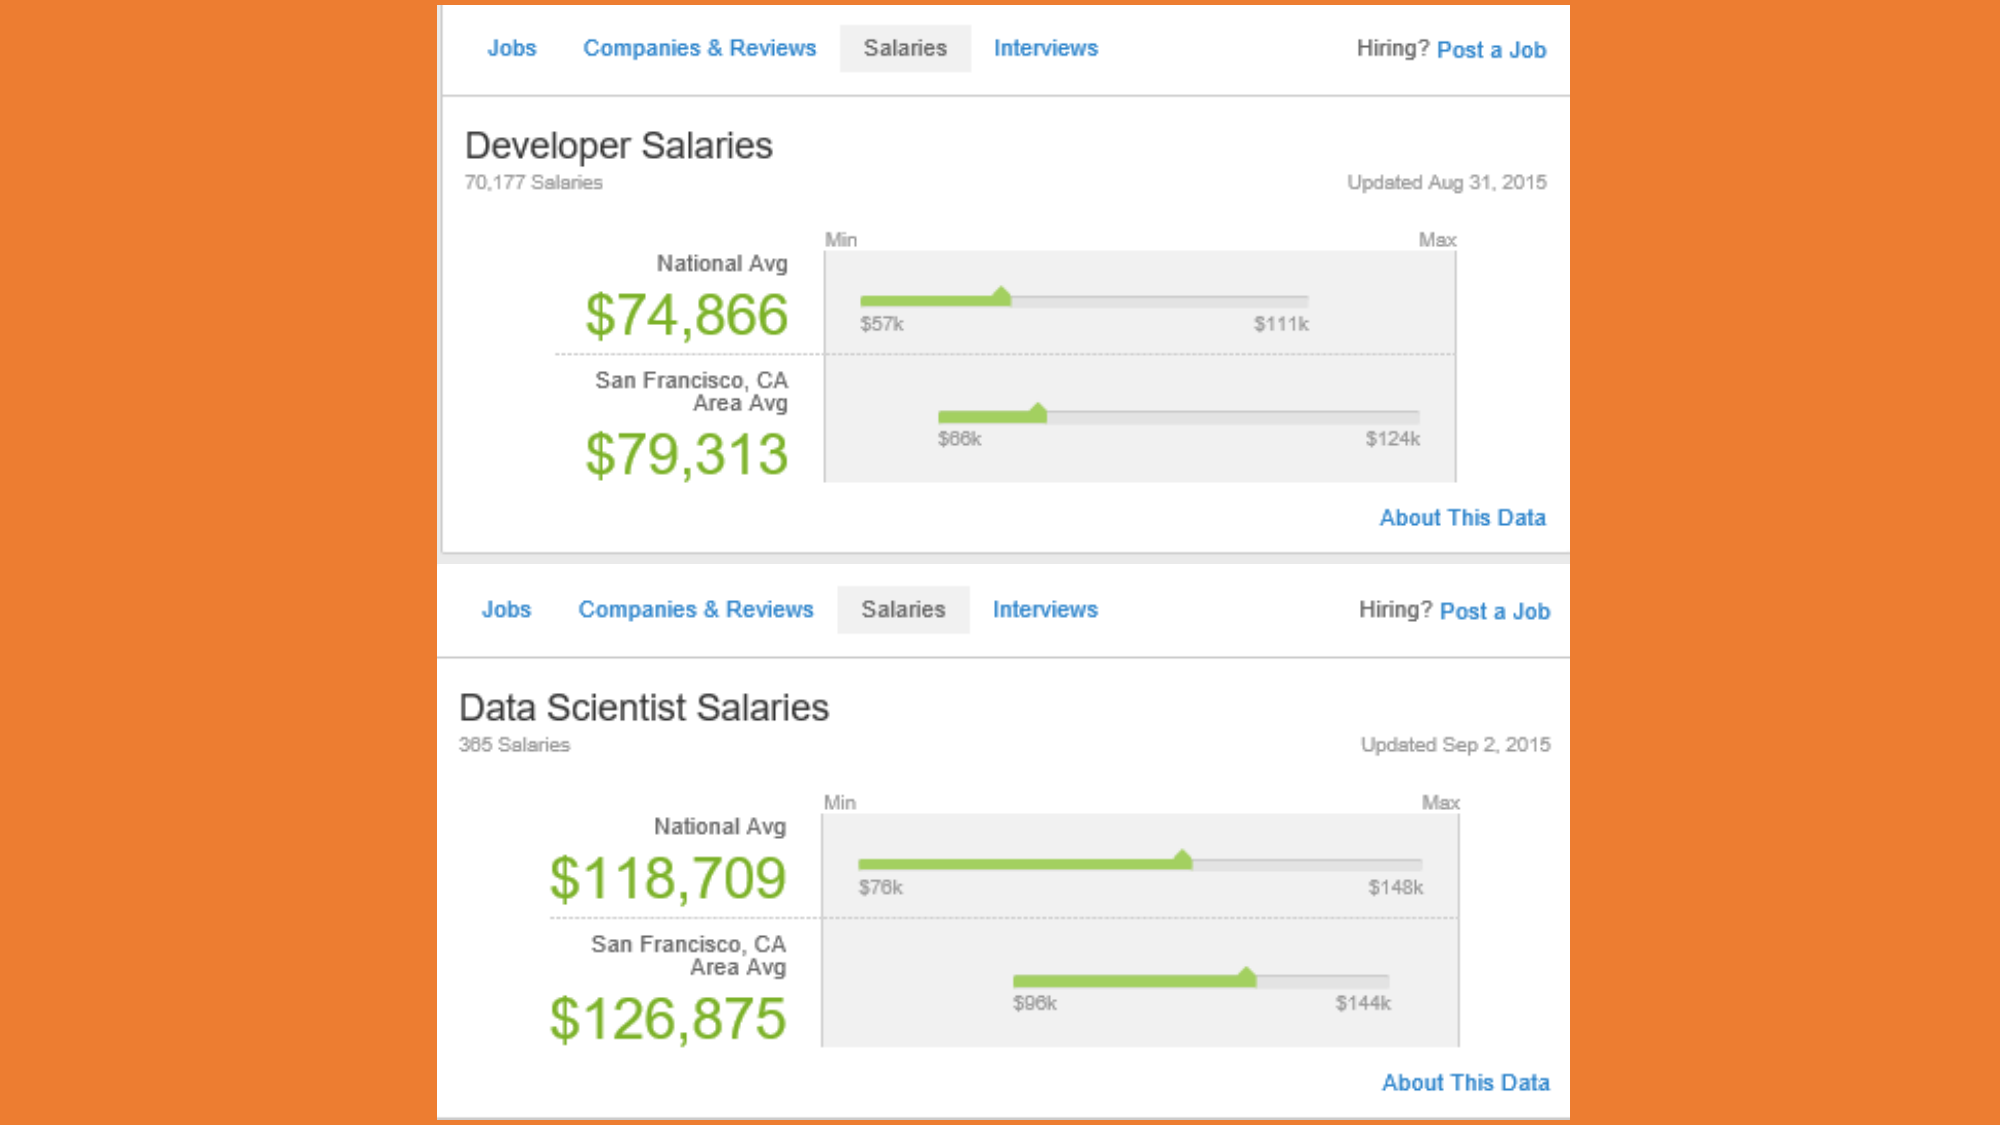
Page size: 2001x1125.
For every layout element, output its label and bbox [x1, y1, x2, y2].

picture [437, 5, 1570, 1120]
